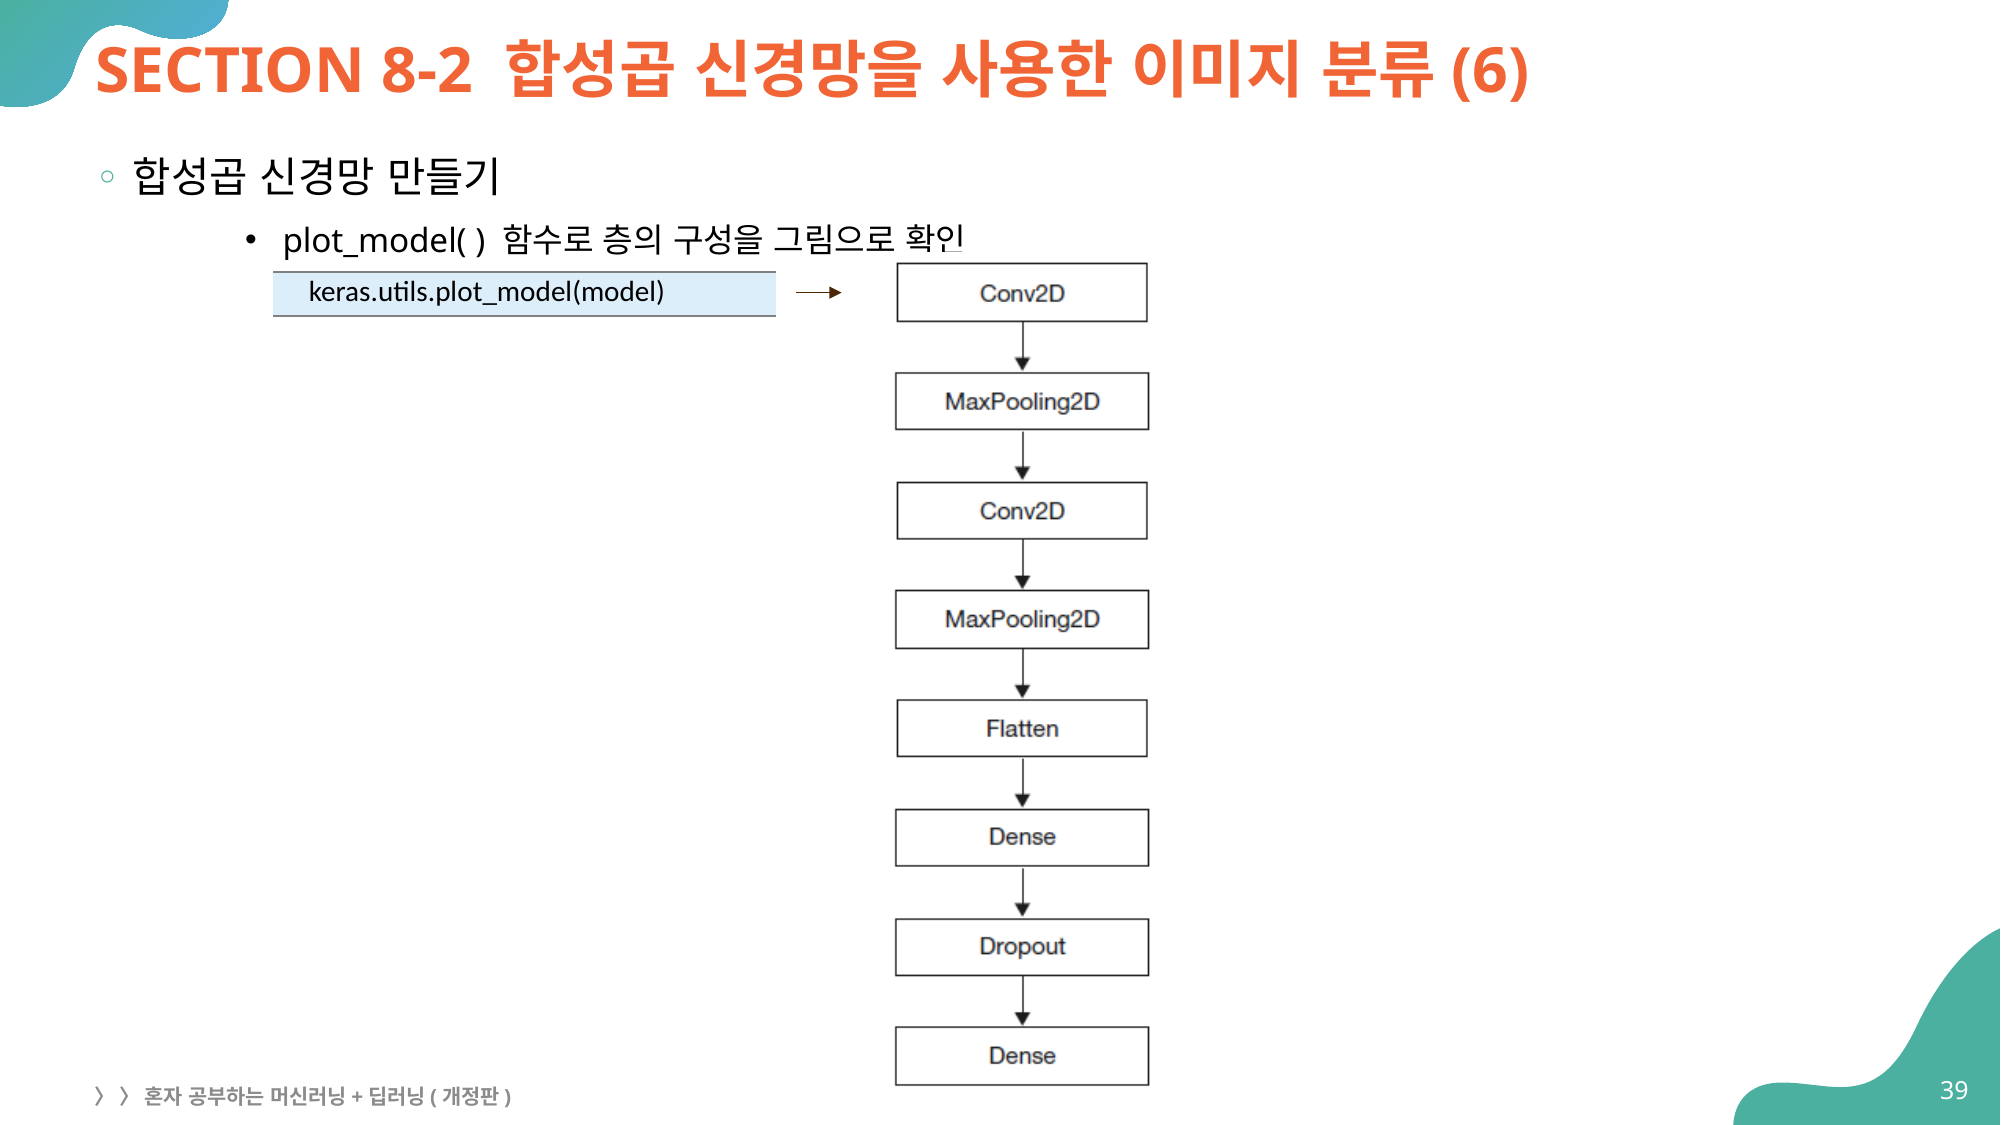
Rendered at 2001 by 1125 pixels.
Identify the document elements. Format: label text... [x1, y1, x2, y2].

table_header keras.utils.plot_model(model) [273, 273, 776, 315]
picture [886, 252, 1159, 1097]
footer 〉 〉 혼자 공부하는 머신러닝+딥러닝(개정판) [79, 1078, 755, 1114]
list 합성곱 신경망 만들기 plot_model( ) 함수로 층의 구성을 그림으로 확인 [79, 133, 1931, 910]
title SECTION 8-2 합성곱 신경망을 사용한 이미지 분류(6) [79, 17, 1931, 128]
slide_number 39 [1917, 1061, 1984, 1122]
